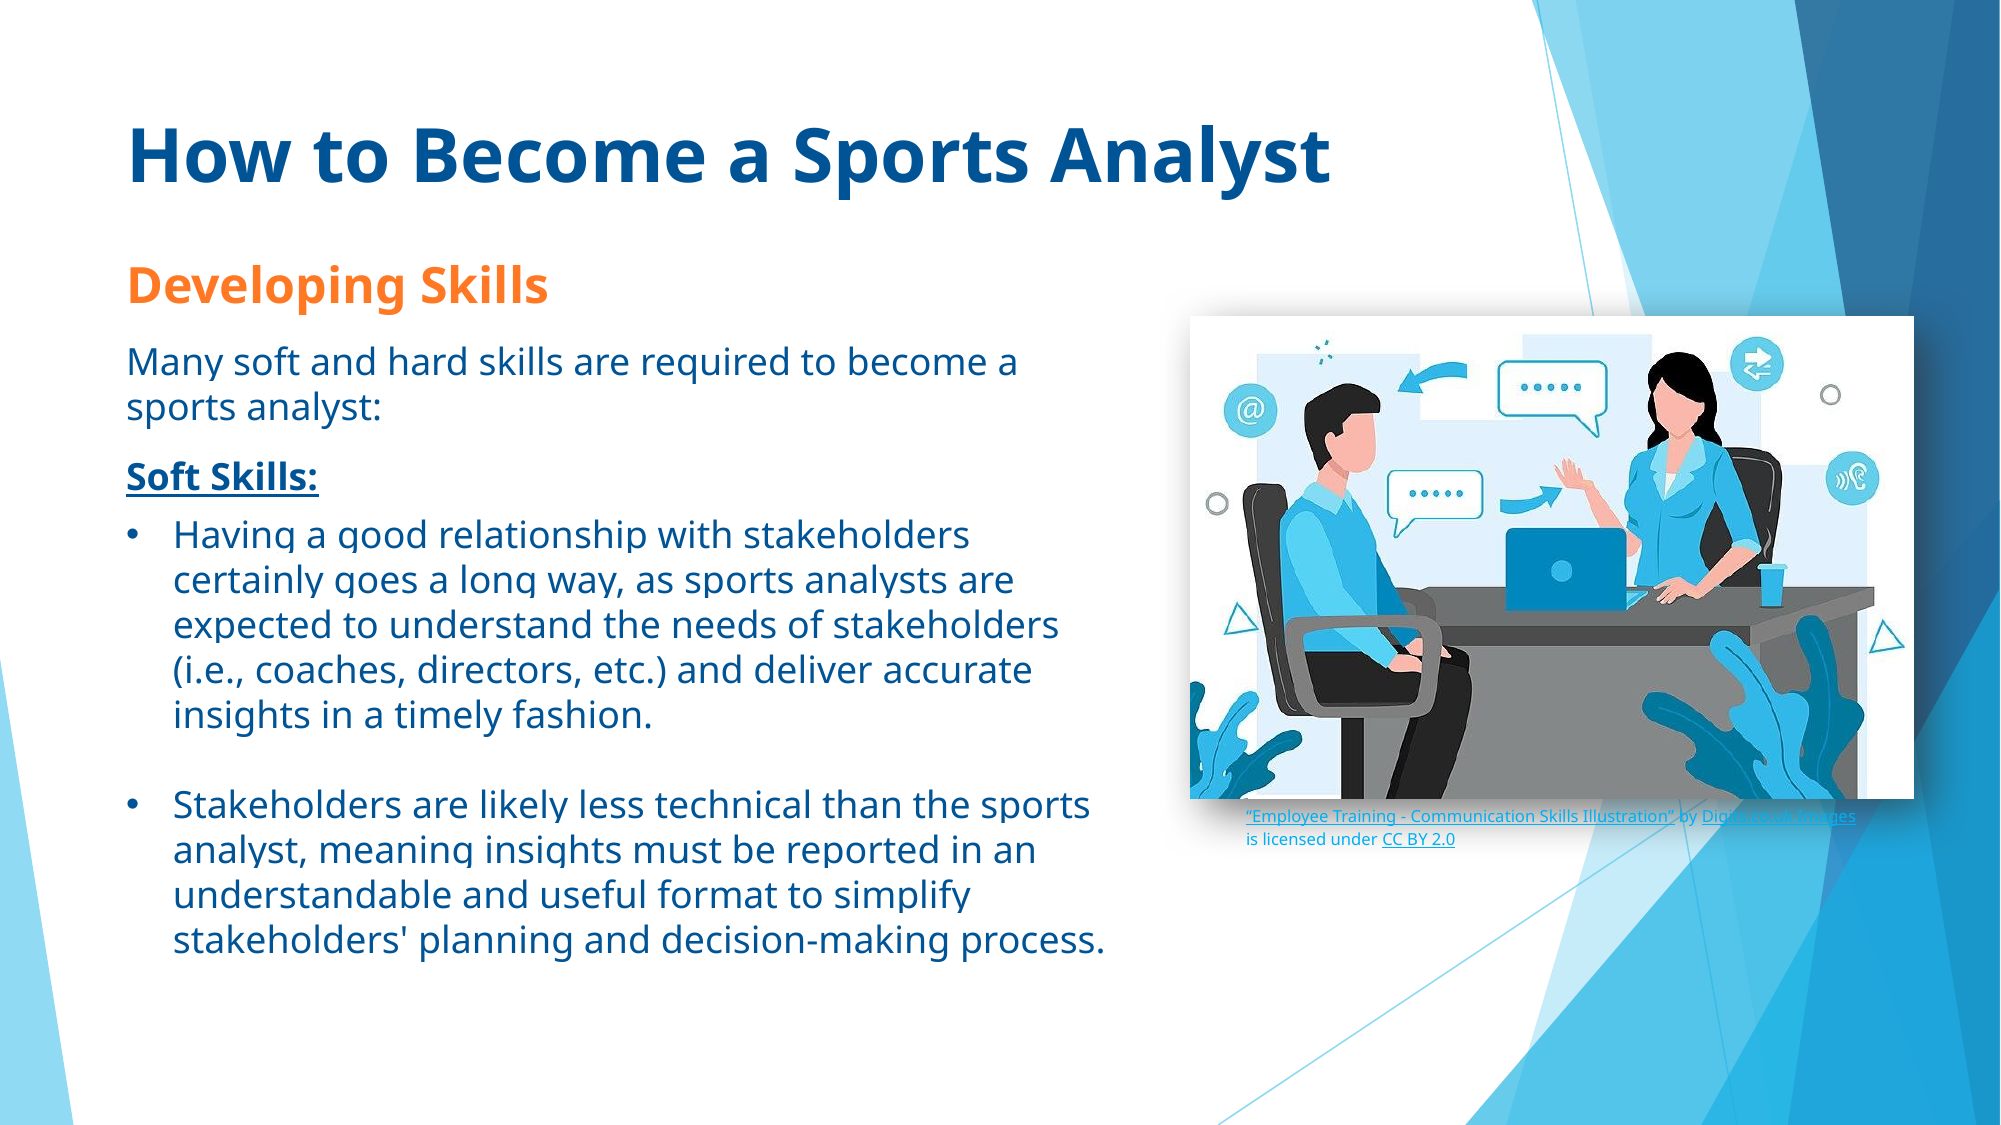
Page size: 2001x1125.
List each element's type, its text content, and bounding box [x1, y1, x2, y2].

text_box Developing Skills Many soft and hard skills are required to become a sports analyst: Soft Skills: Having a good relationship with stakeholders certainly goes a long way, as sports analysts are expected to understand the needs of stakeholders (i.e., coaches, directors, etc.) and deliver accurate insights in a timely fashion. Stakeholders are likely less technical than the sports analyst, meaning insights must be reported in an understandable and useful format to simplify stakeholders' planning and decision-making process. [111, 245, 1125, 1026]
picture [1189, 316, 1914, 799]
text_box “Employee Training - Communication Skills Illustration” by Digits.co.uk Images is licensed under CC BY 2.0 [1231, 807, 1873, 860]
title How to Become a Sports Analyst [111, 99, 1522, 317]
